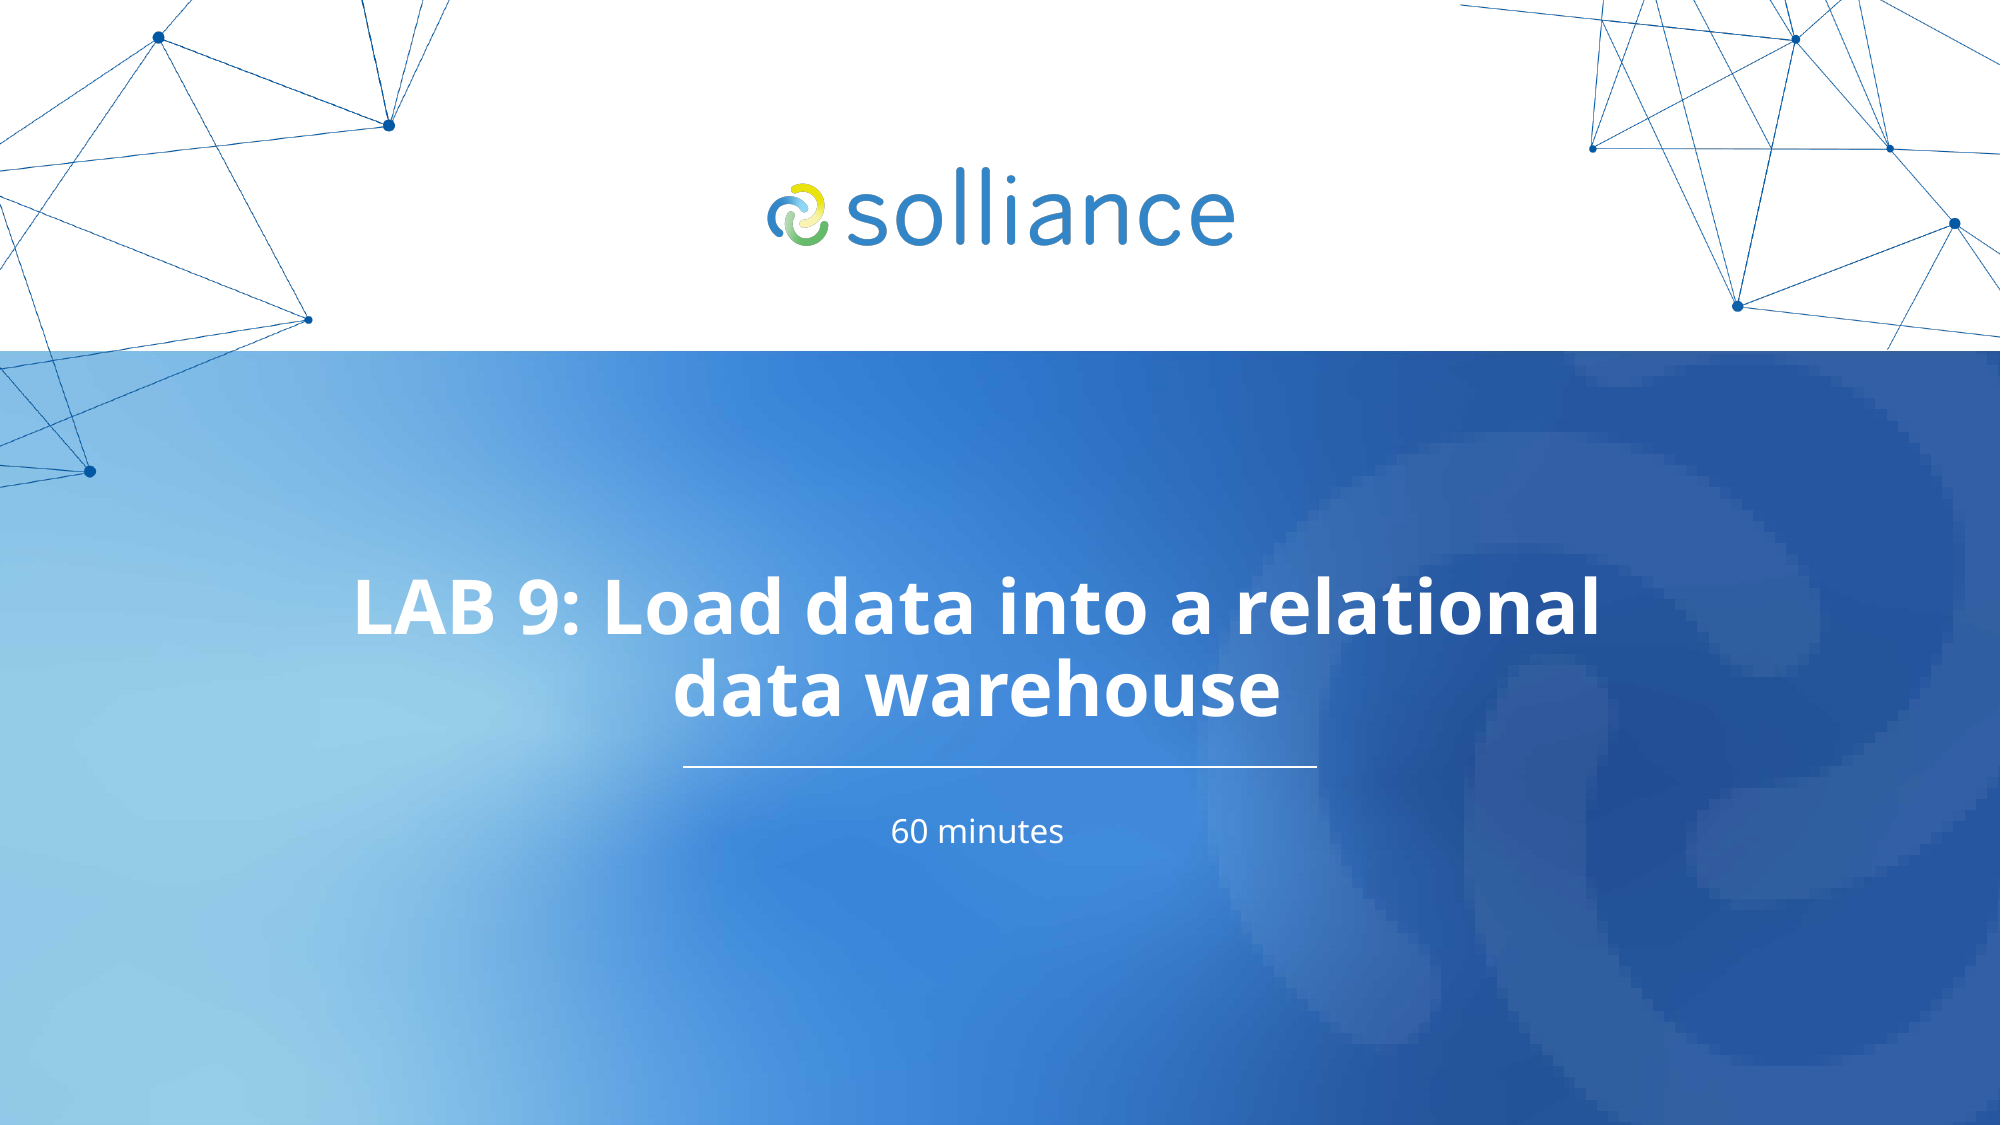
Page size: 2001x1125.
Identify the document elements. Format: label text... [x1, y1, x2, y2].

title LAB 9: Load data into a relational data warehouse [227, 560, 1728, 741]
subtitle 60 minutes [227, 794, 1728, 882]
picture [0, 0, 2000, 1125]
